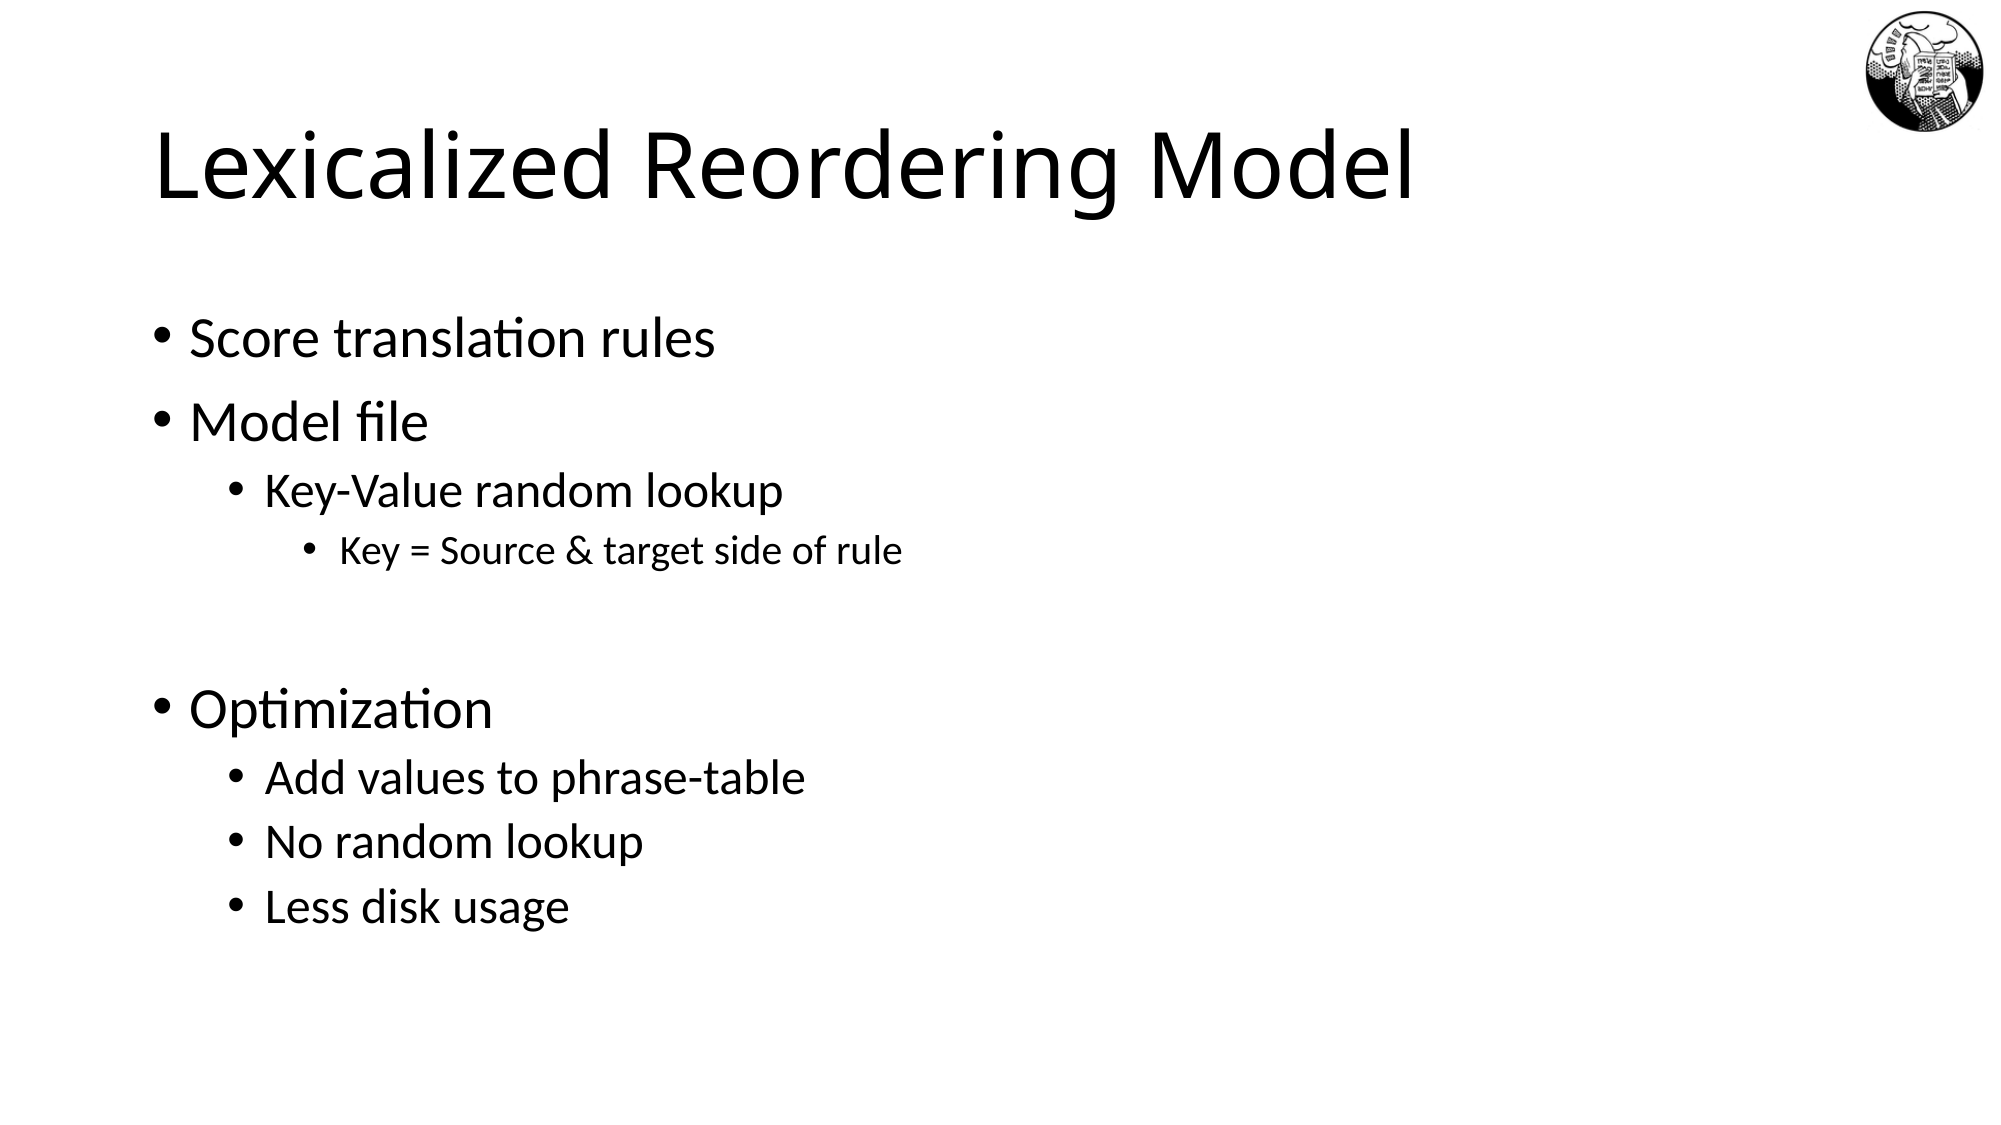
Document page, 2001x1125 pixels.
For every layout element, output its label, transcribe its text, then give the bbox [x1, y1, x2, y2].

picture [1862, 10, 1986, 134]
list Score translation rules Model file Key-Value random lookup Key = Source & target side of rule Optimization Add values to phrase-table No random lookup Less disk usage [137, 299, 1863, 1014]
title Lexicalized Reordering Model [137, 59, 1863, 278]
